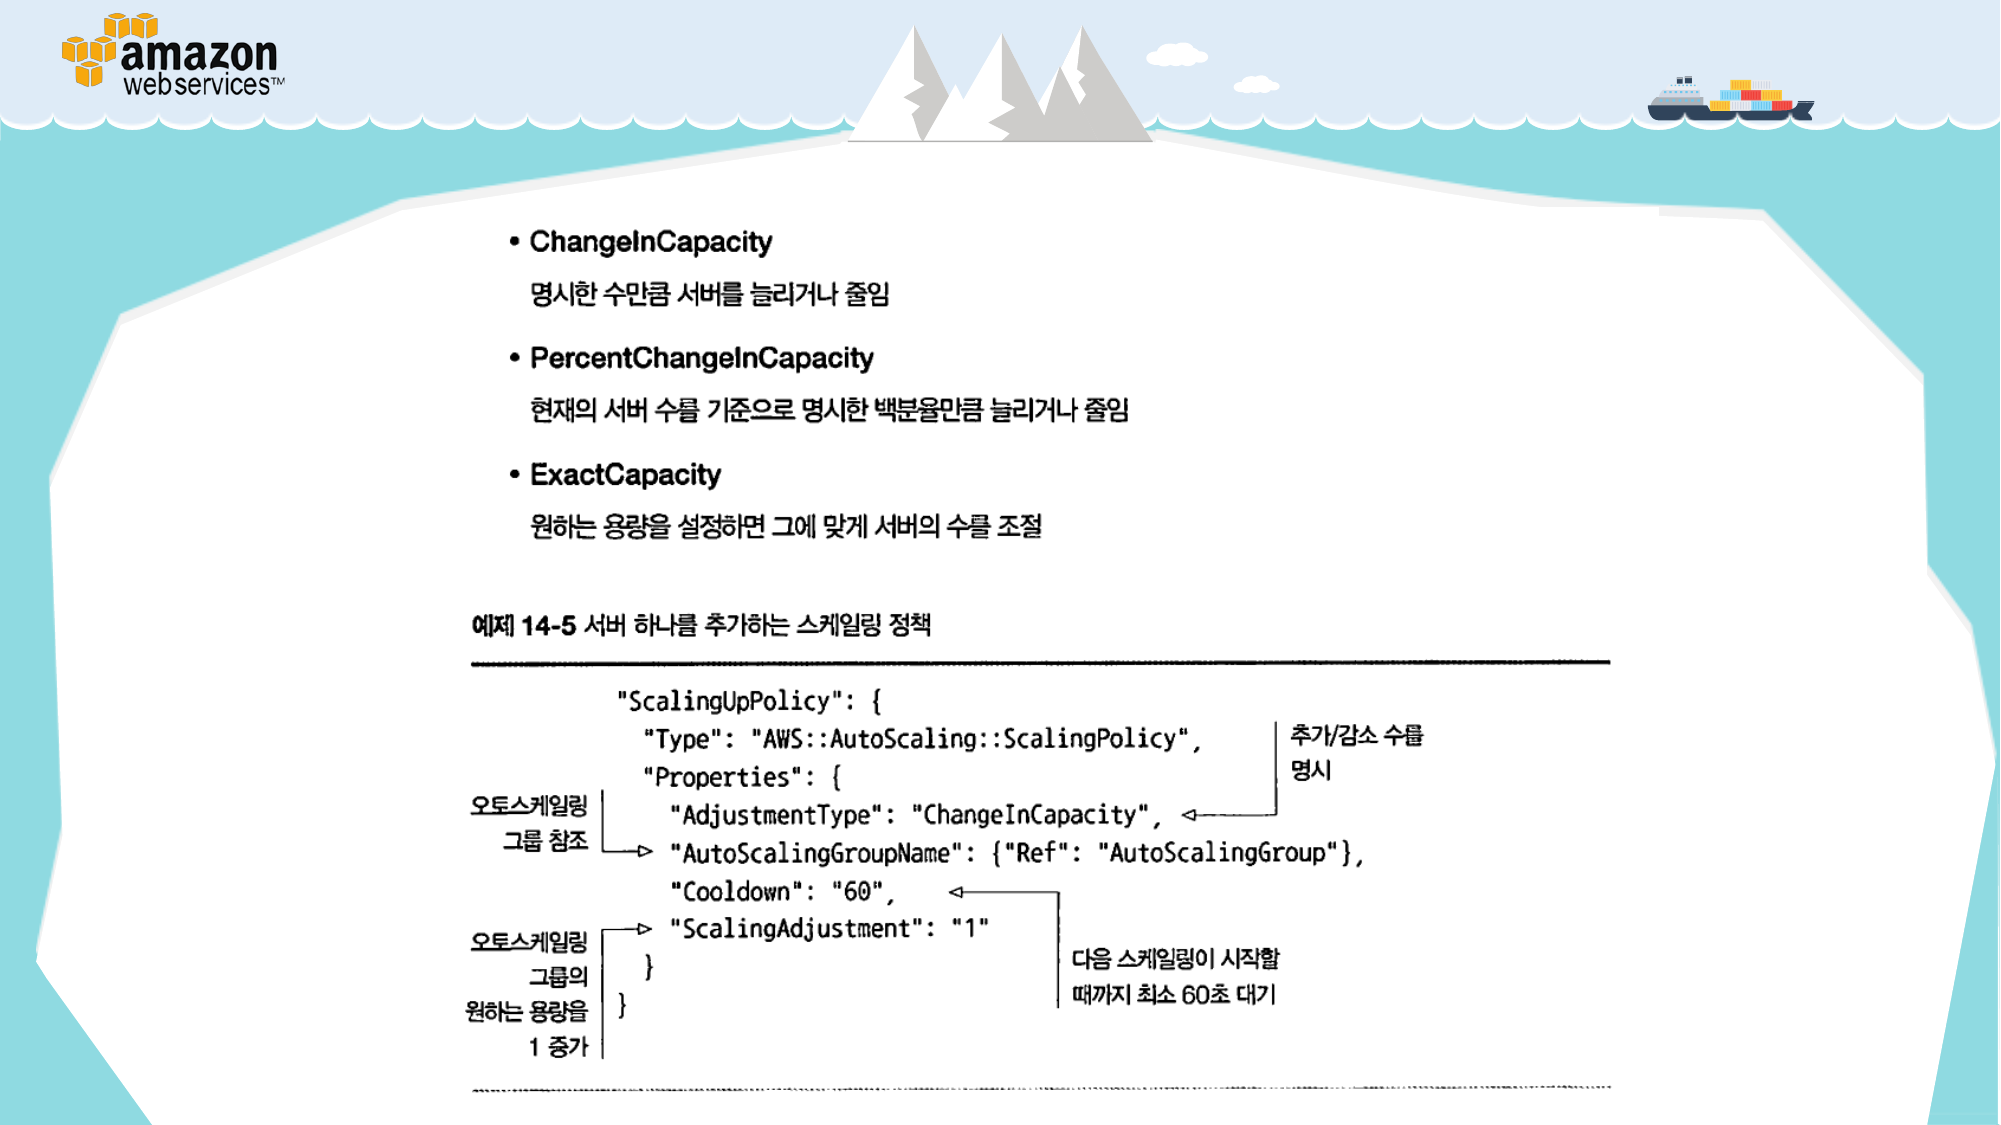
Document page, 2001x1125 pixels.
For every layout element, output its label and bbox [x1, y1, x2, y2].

text_box [847, 24, 1153, 143]
text_box [1647, 76, 1815, 116]
picture [43, 0, 301, 130]
picture [464, 207, 1659, 1103]
text_box [0, 116, 2000, 1125]
text_box [1153, 42, 1209, 67]
text_box [1233, 75, 1280, 94]
